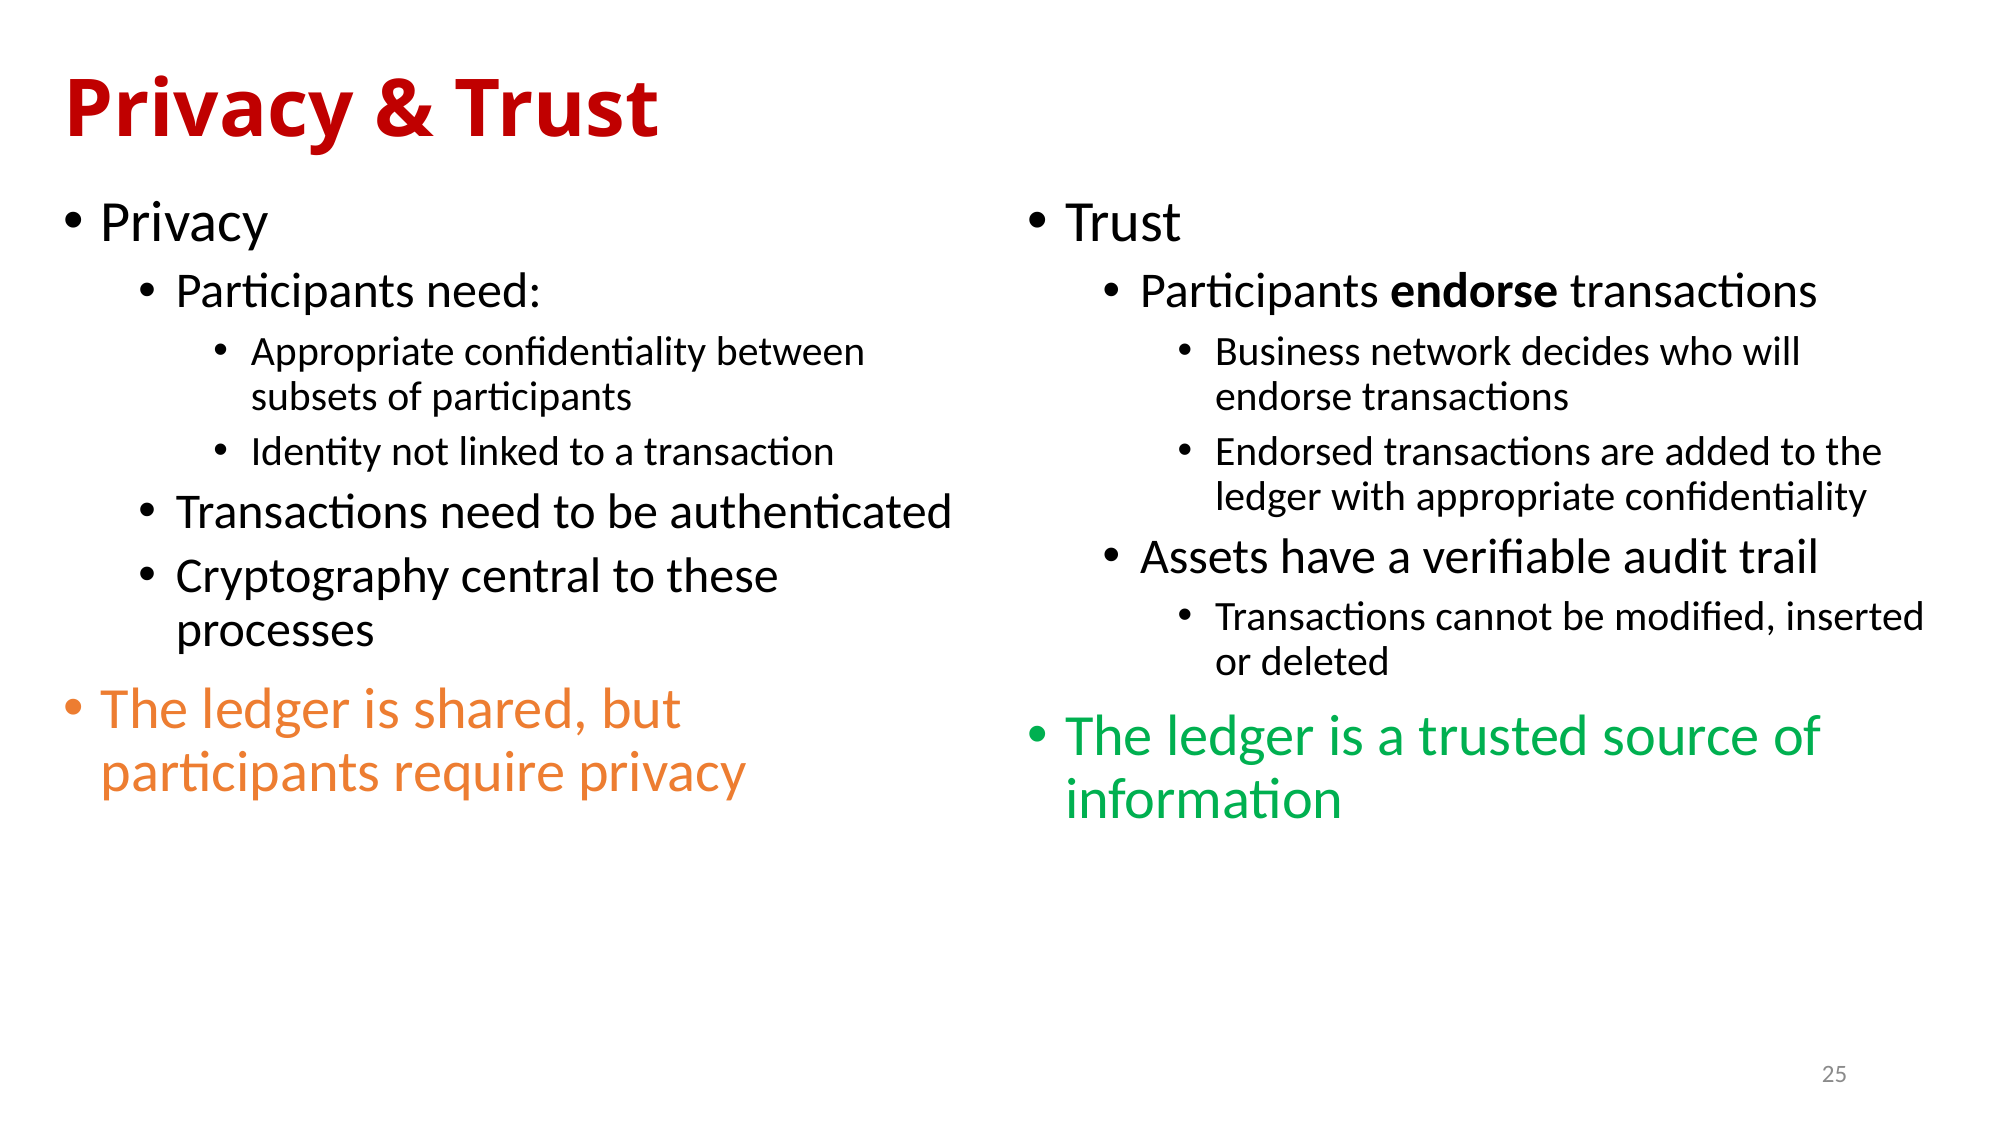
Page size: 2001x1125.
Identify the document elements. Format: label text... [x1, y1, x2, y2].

title Privacy & Trust [48, 59, 1963, 162]
slide_number 25 [1412, 1042, 1863, 1103]
list Privacy Participants need: Appropriate confidentiality between subsets of participants Identity not linked to a transaction Transactions need to be authenticated Cryptography central to these processes The ledger is shared, but participants require privacy [48, 183, 988, 1014]
list Trust Participants endorse transactions Business network decides who will endorse transactions Endorsed transactions are added to the ledger with appropriate confidentiality Assets have a verifiable audit trail Transactions cannot be modified, inserted or deleted The ledger is a trusted source of information [1012, 183, 1963, 1014]
